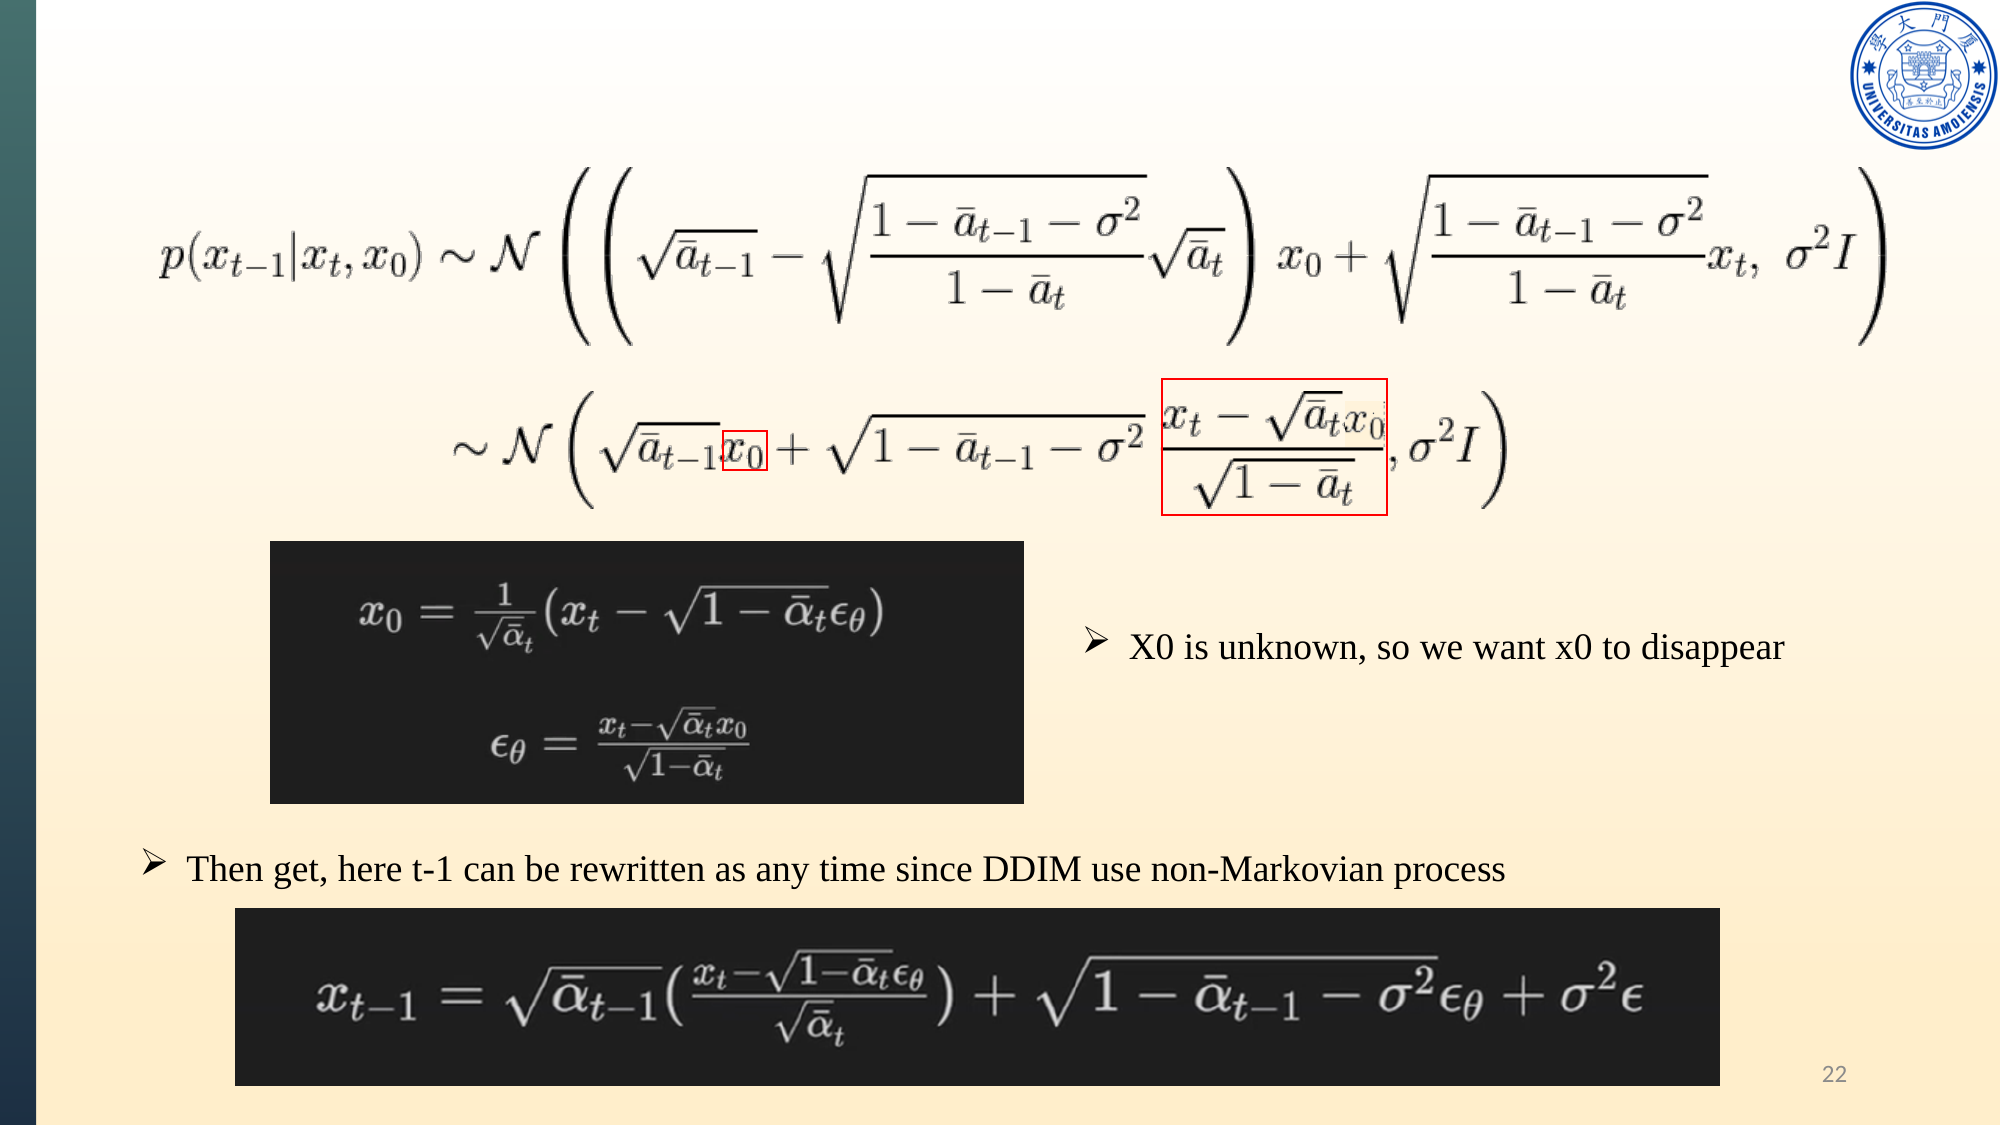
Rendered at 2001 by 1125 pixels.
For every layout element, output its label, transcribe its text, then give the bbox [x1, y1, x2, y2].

picture [235, 908, 1720, 1086]
picture [270, 541, 1024, 804]
text_box X0 is unknown, so we want x0 to disappear [1067, 614, 1887, 675]
text_box Then get, here t-1 can be rewritten as any time since DDIM use non-Markovian process [124, 836, 1549, 942]
slide_number 22 [1412, 1042, 1863, 1103]
picture [159, 167, 1887, 346]
text_box [1161, 509, 1388, 516]
picture [1847, 0, 2000, 152]
picture [453, 391, 1507, 509]
text_box [1161, 378, 1388, 391]
text_box [0, 0, 37, 1125]
